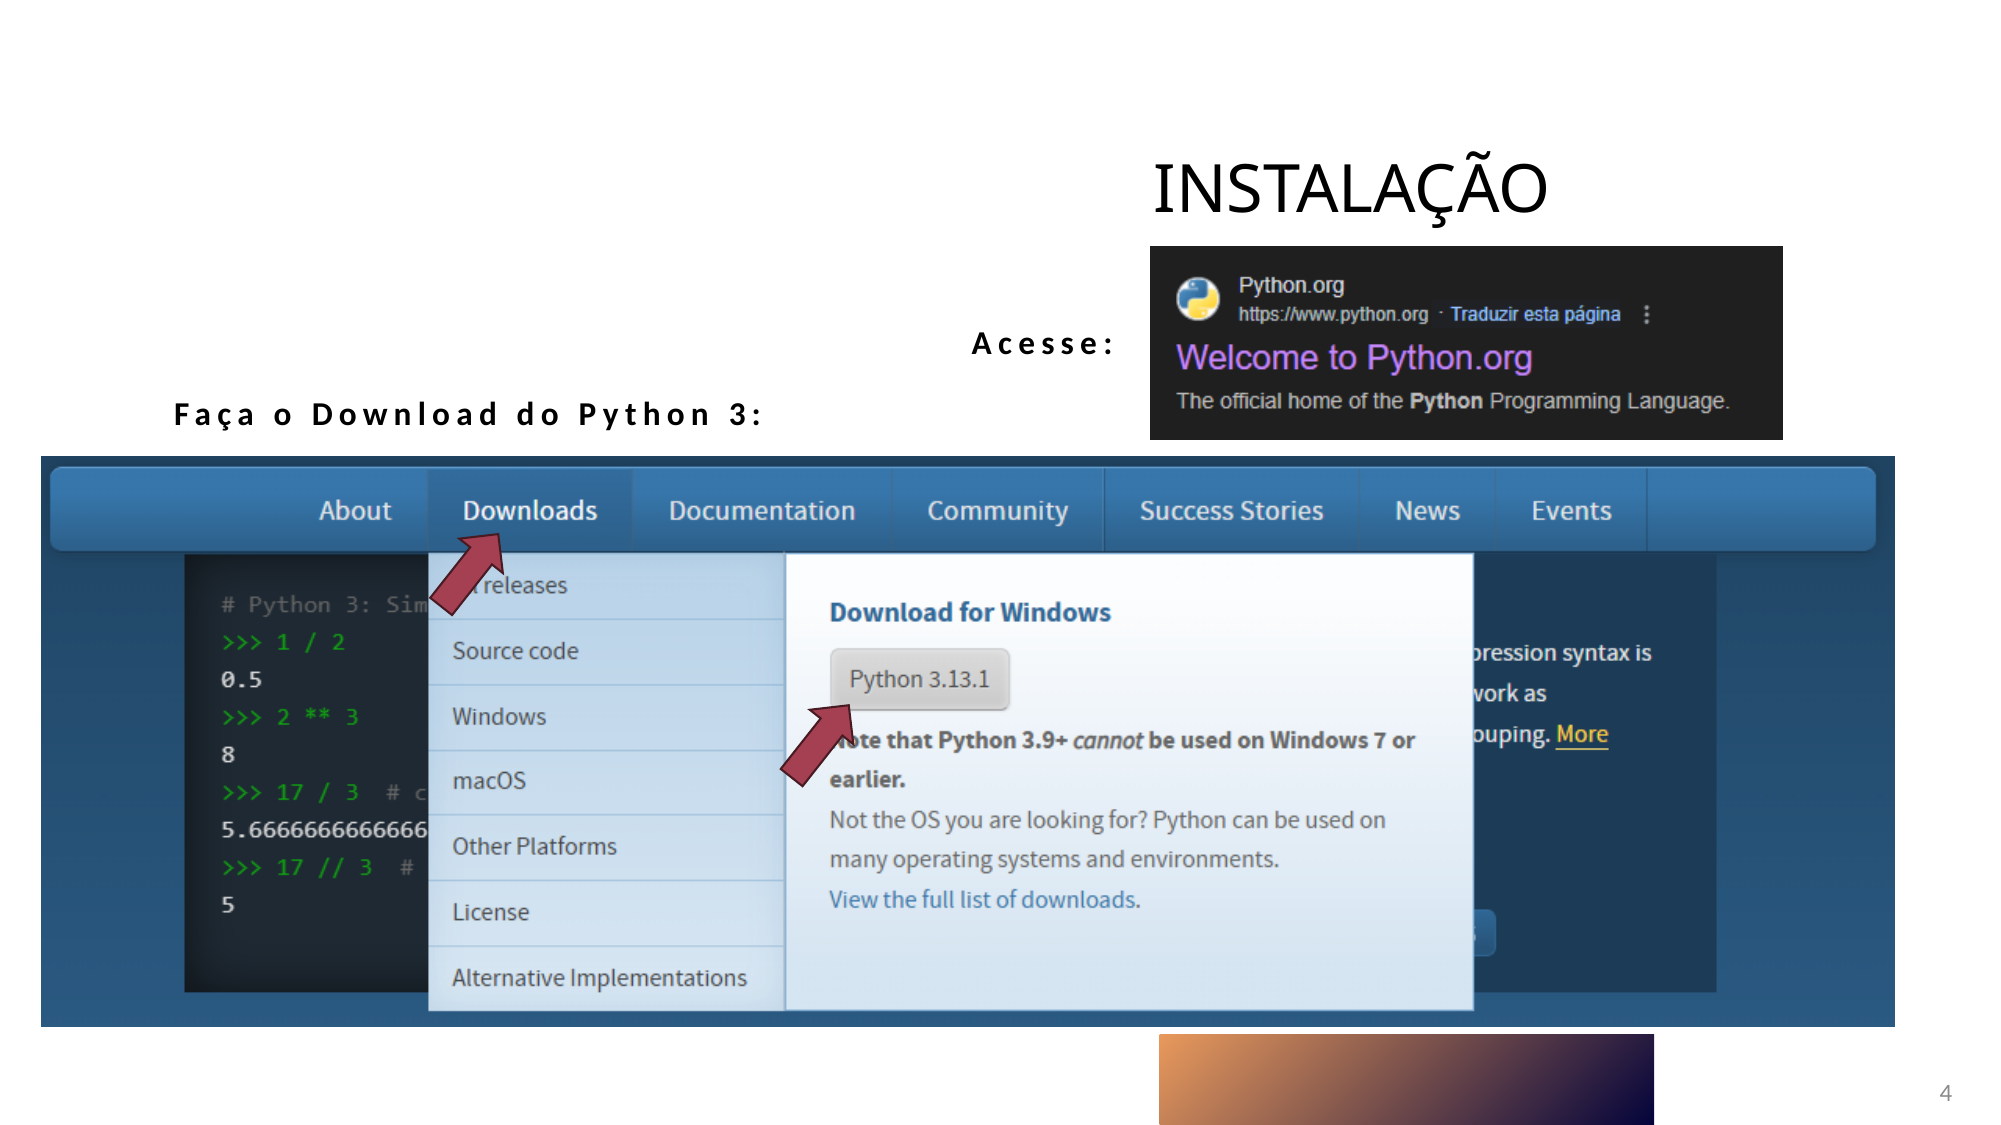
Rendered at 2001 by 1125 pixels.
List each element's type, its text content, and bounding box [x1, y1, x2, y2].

list Acesse: [412, 294, 1128, 387]
text_box Faça o Download do Python 3: [61, 364, 778, 456]
picture [1150, 246, 1783, 440]
picture [41, 456, 1895, 1027]
slide_number 4 [1894, 1061, 1968, 1121]
title Instalação Windows [1138, 98, 1837, 251]
